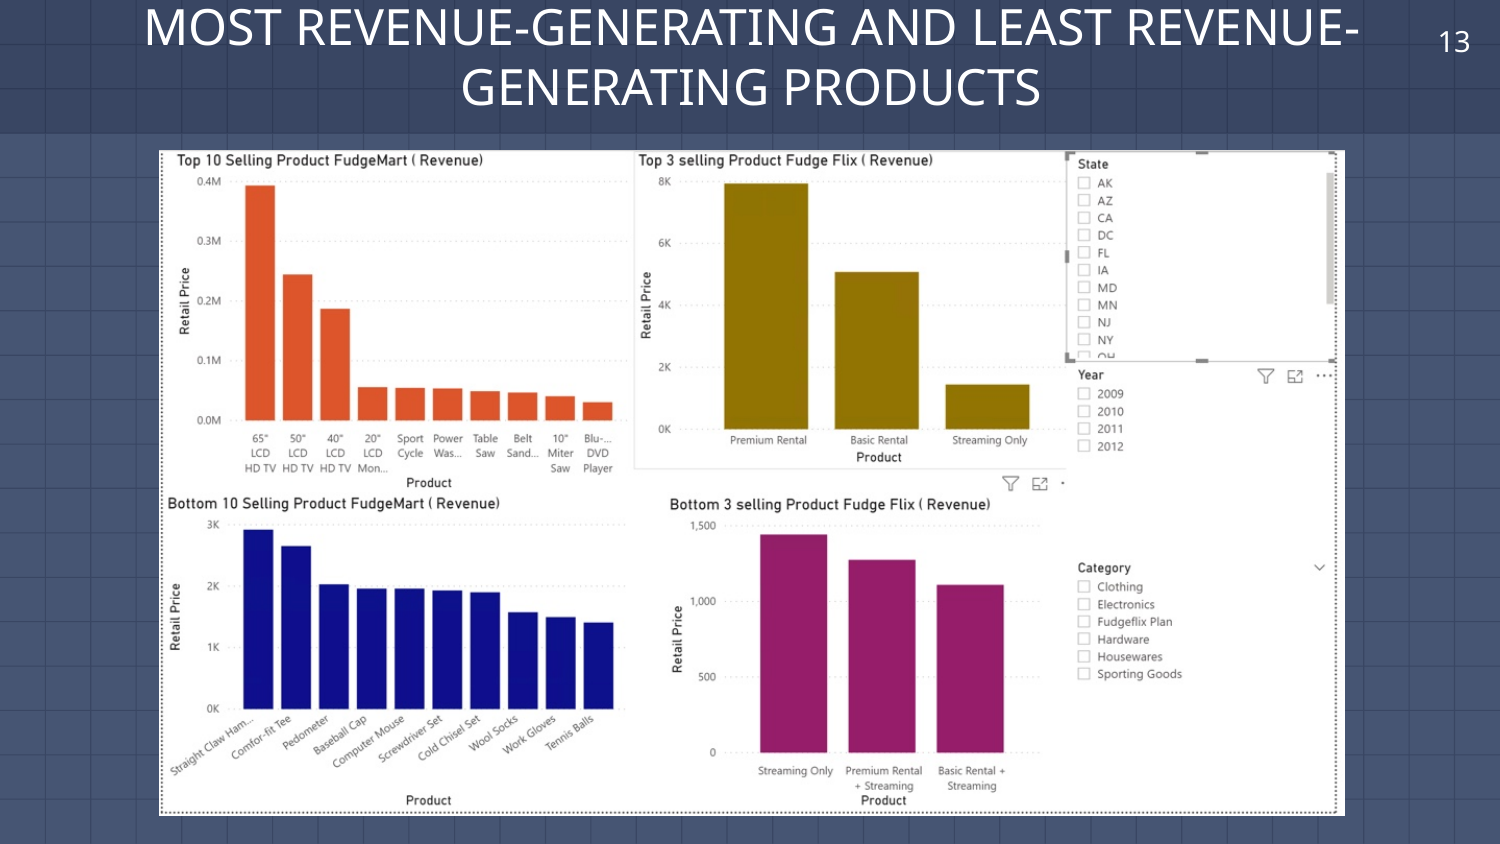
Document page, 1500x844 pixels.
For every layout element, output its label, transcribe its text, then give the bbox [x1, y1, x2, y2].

picture [158, 150, 1345, 816]
title MOST REVENUE-GENERATING AND LEAST REVENUE- GENERATING PRODUCTS [121, 13, 1383, 131]
slide_number 13 [1408, 0, 1500, 88]
